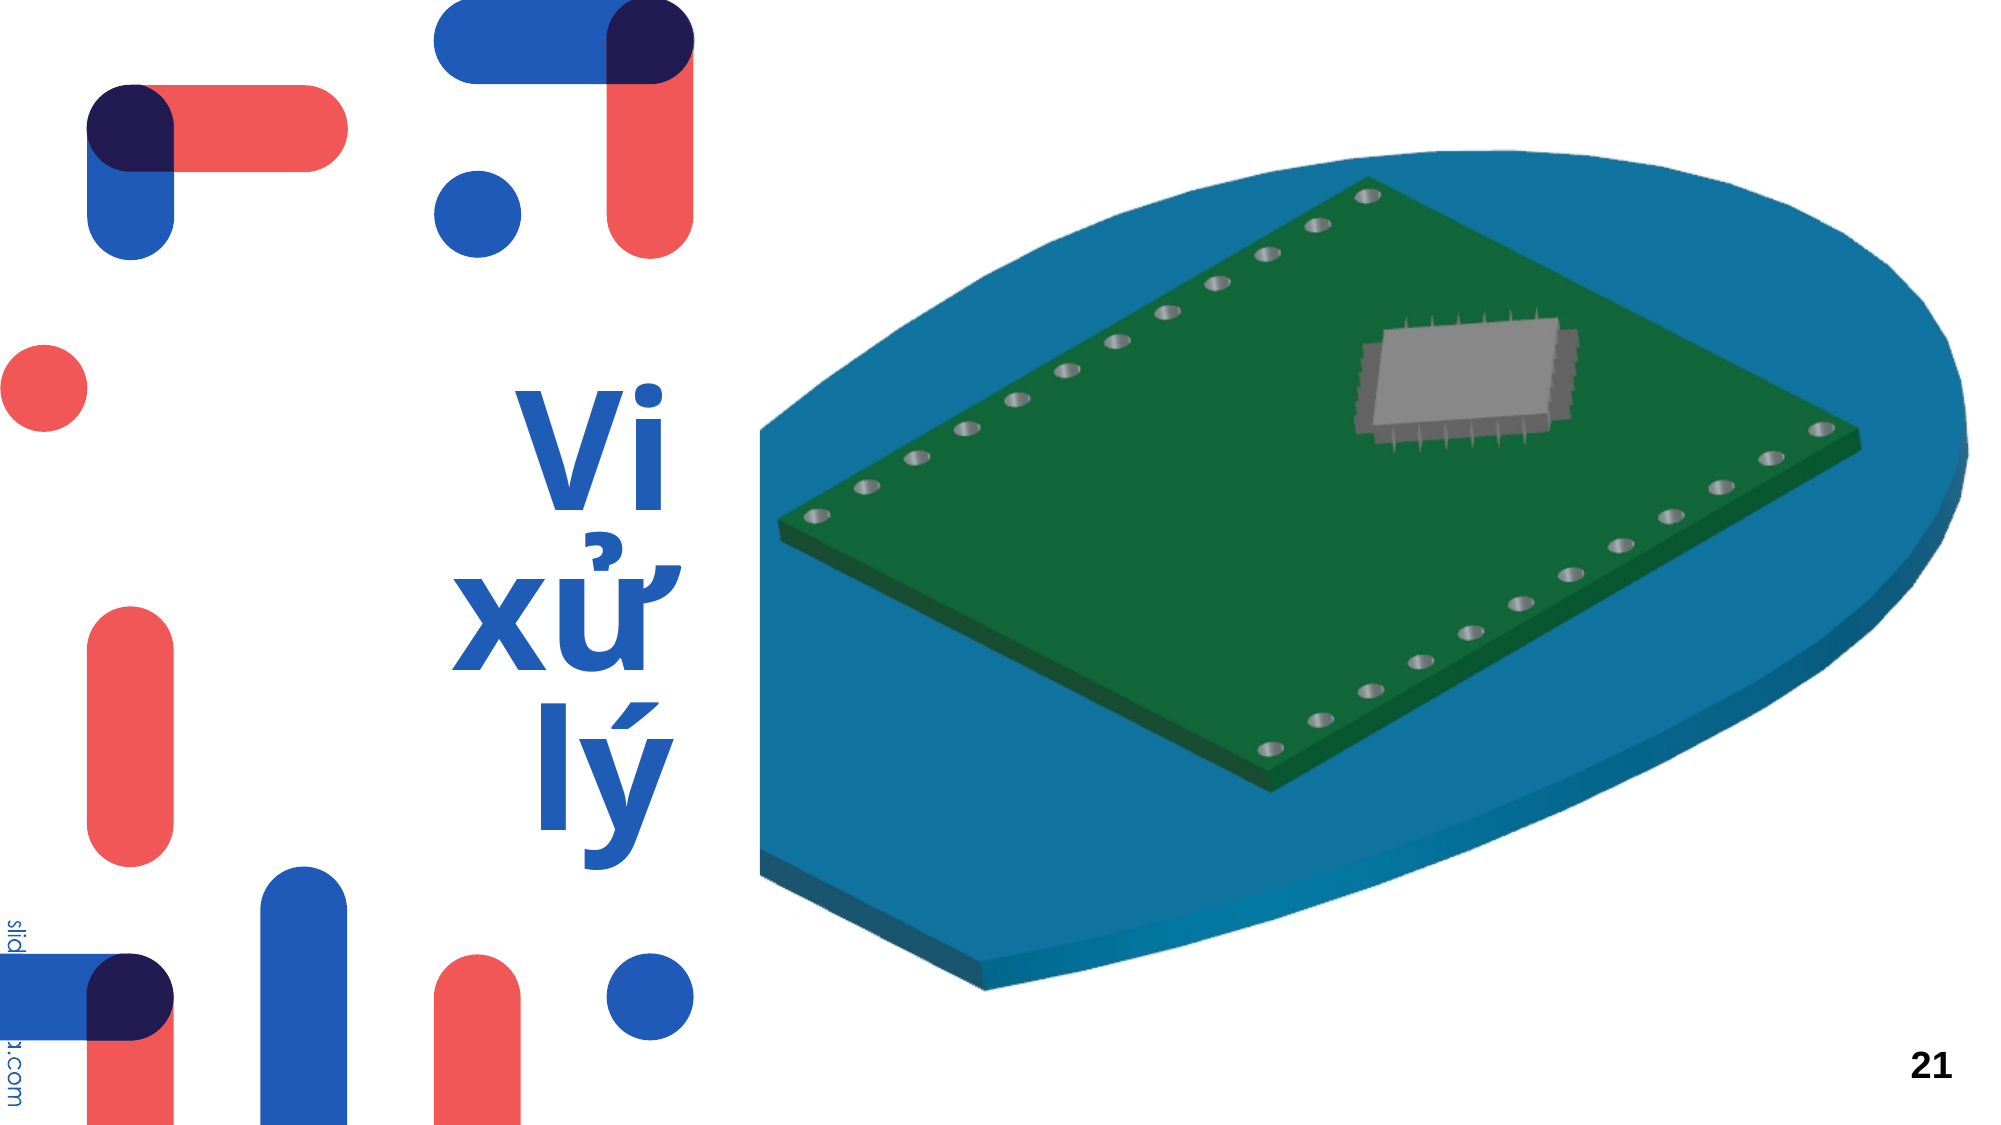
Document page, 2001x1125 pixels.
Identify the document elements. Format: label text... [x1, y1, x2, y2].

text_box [0, 0, 697, 1125]
picture [759, 118, 2000, 1007]
slide_number 21 [1853, 1019, 1974, 1106]
